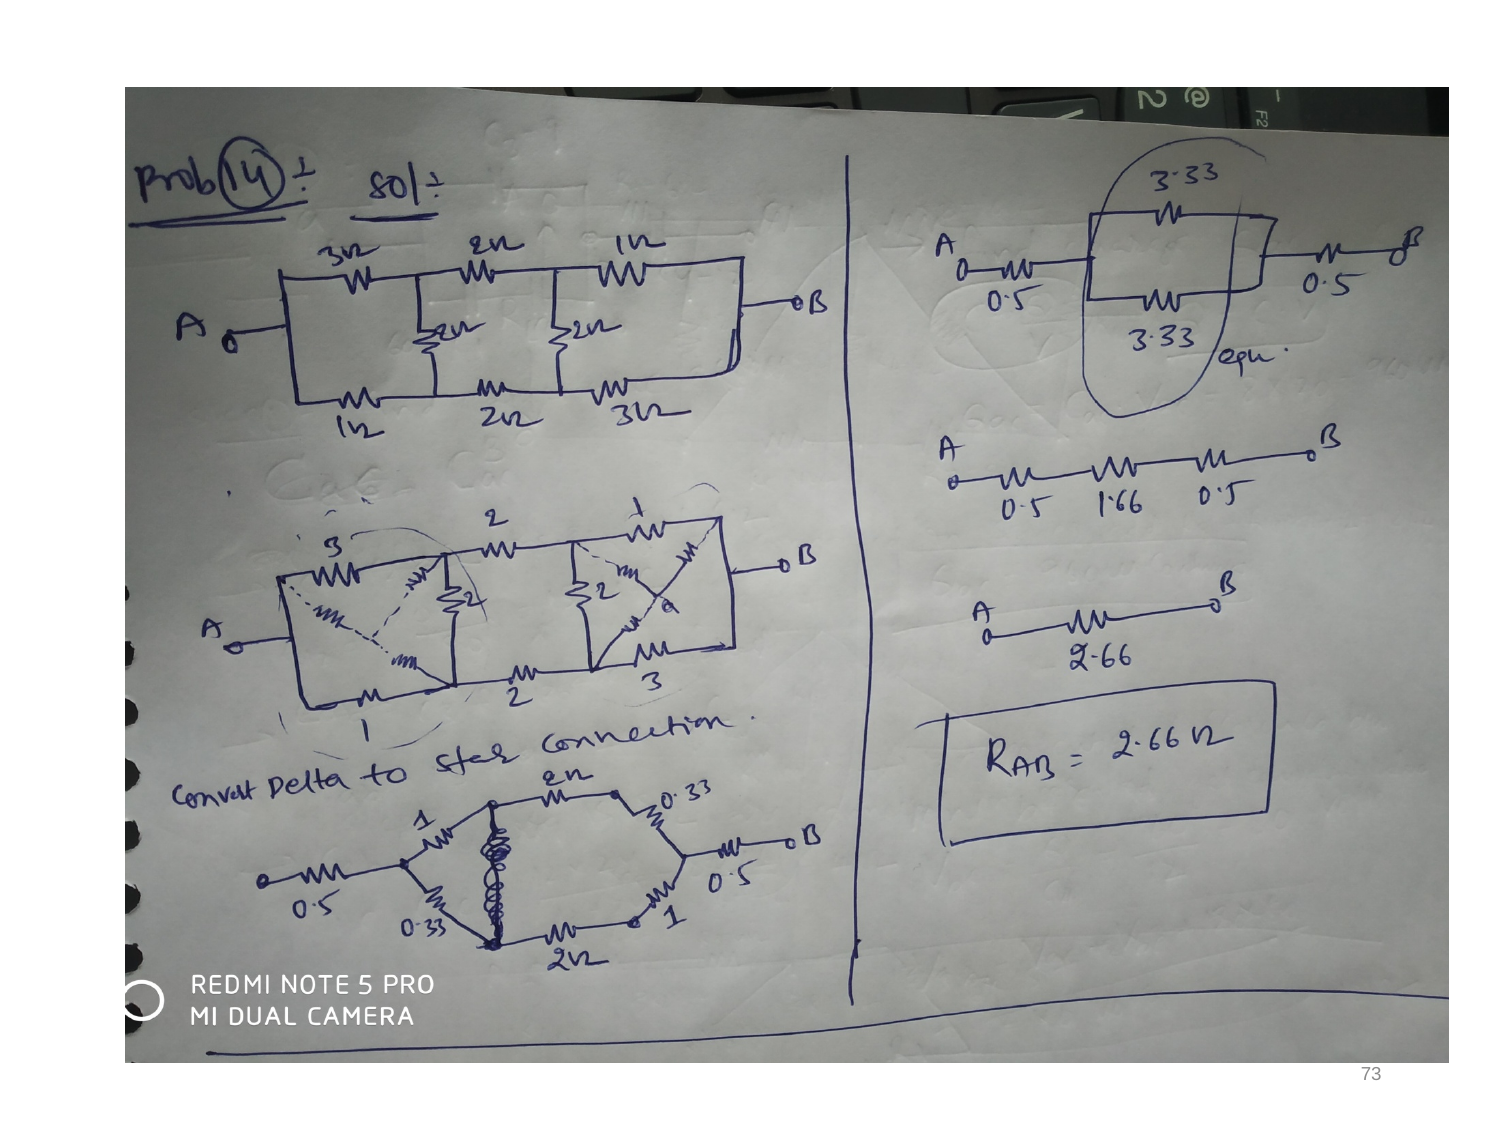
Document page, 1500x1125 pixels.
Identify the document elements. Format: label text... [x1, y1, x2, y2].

picture [124, 87, 1449, 1063]
slide_number 73 [1059, 1063, 1397, 1103]
